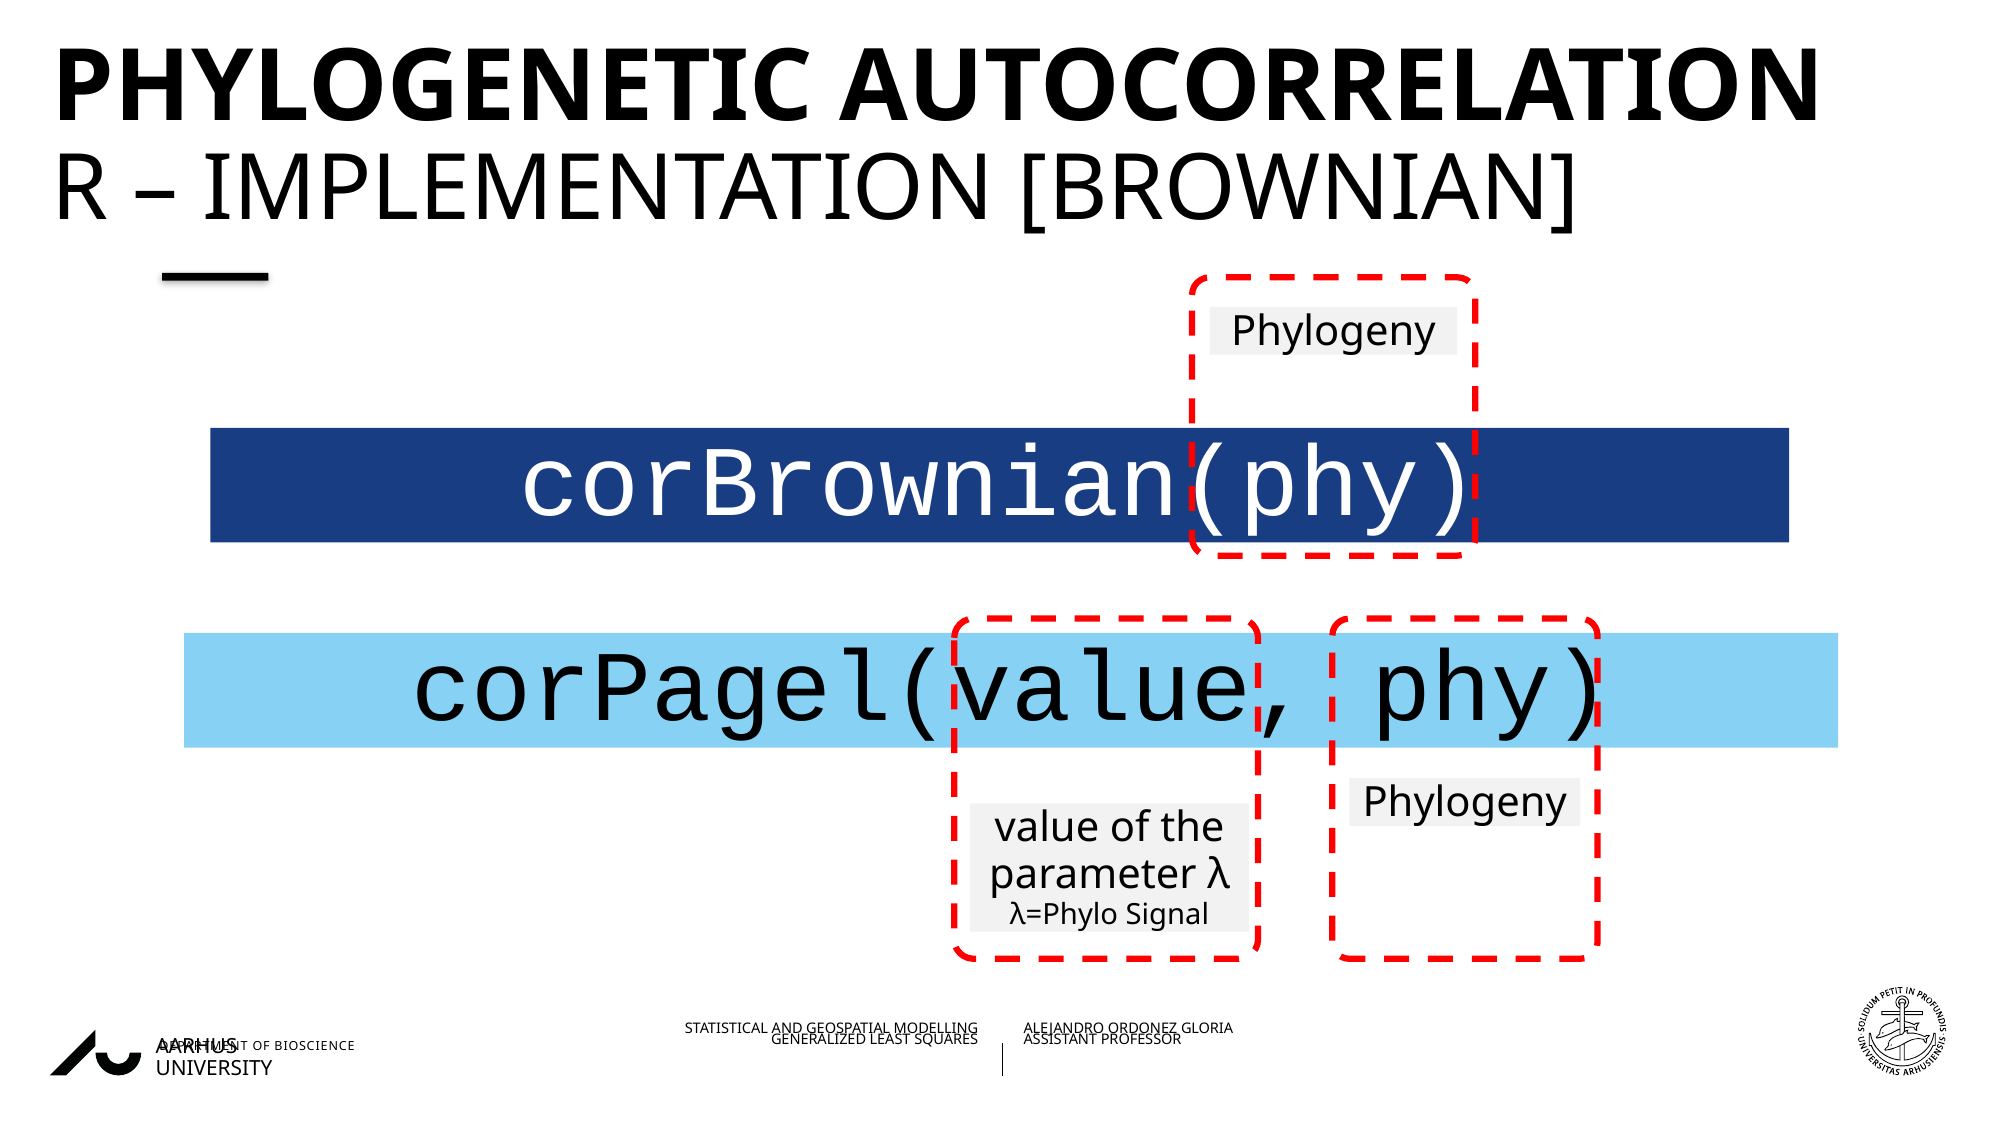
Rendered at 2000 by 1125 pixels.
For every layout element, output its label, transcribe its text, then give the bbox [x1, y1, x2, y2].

text_box corPagel(value, phy) [184, 632, 954, 748]
text_box [954, 618, 1259, 959]
text_box [1192, 277, 1476, 556]
text_box corBrownian(phy) [1475, 427, 1790, 543]
text_box corPagel(value, phy) [1258, 632, 1332, 748]
text_box corPagel(value, phy) [1598, 632, 1839, 748]
text_box corBrownian(phy) [210, 427, 1192, 543]
text_box [1332, 618, 1598, 959]
title Phylogenetic autocorrelation R – implementation [Brownian] [51, 24, 1948, 240]
